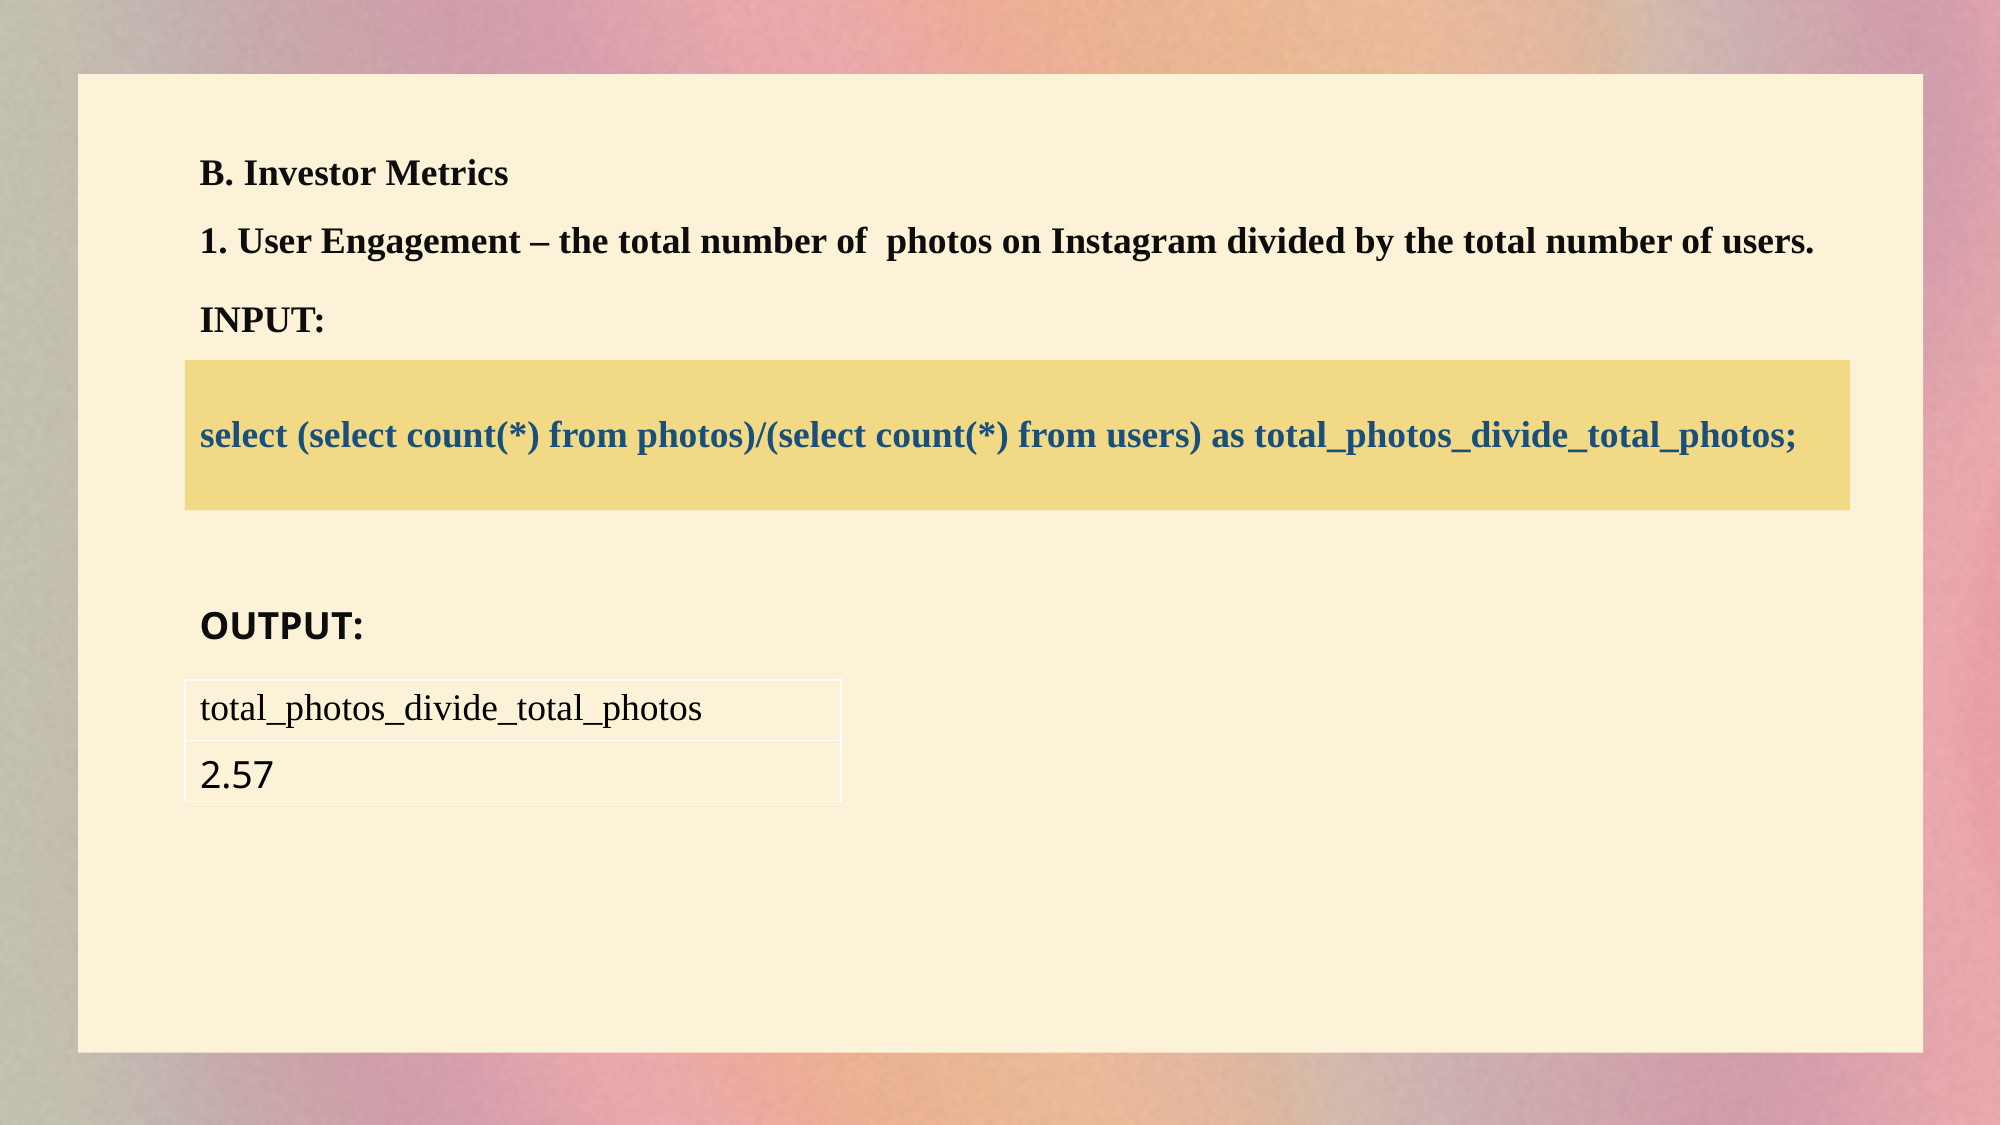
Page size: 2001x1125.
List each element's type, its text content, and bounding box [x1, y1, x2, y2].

title select (select count(*) from photos)/(select count(*) from users) as total_photos_divide_total_photos; [184, 360, 1850, 511]
text_box INPUT: [184, 287, 430, 347]
table_header total_photos_divide_total_photos [186, 681, 840, 740]
text_box B. Investor Metrics 1. User Engagement – the total number of photos on Instagram divided by the total number of users. [184, 118, 1850, 269]
table_cell 2.57 [186, 741, 840, 801]
picture [0, 0, 2000, 1125]
text_box OUTPUT: [184, 595, 379, 655]
